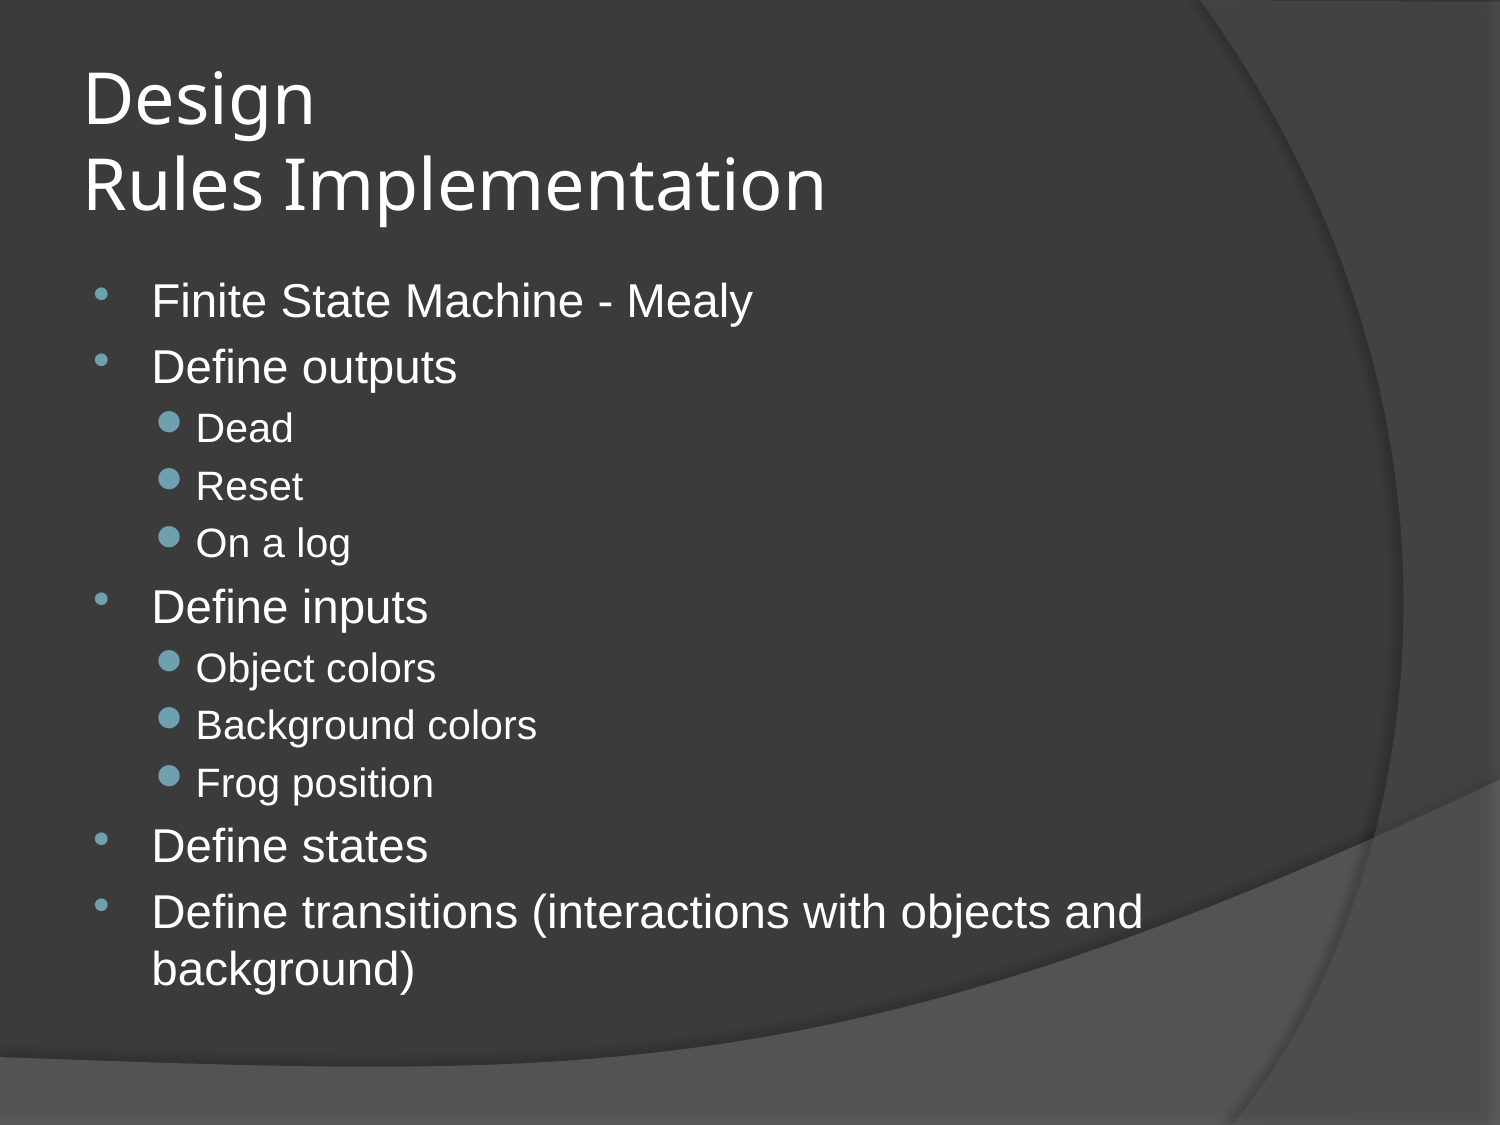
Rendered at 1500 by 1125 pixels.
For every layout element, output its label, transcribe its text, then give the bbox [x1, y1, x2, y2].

list Finite State Machine - Mealy Define outputs Dead Reset On a log Define inputs Object colors Background colors Frog position Define states Define transitions (interactions with objects and background) [75, 262, 1300, 1005]
title Design Rules Implementation [75, 45, 1300, 233]
